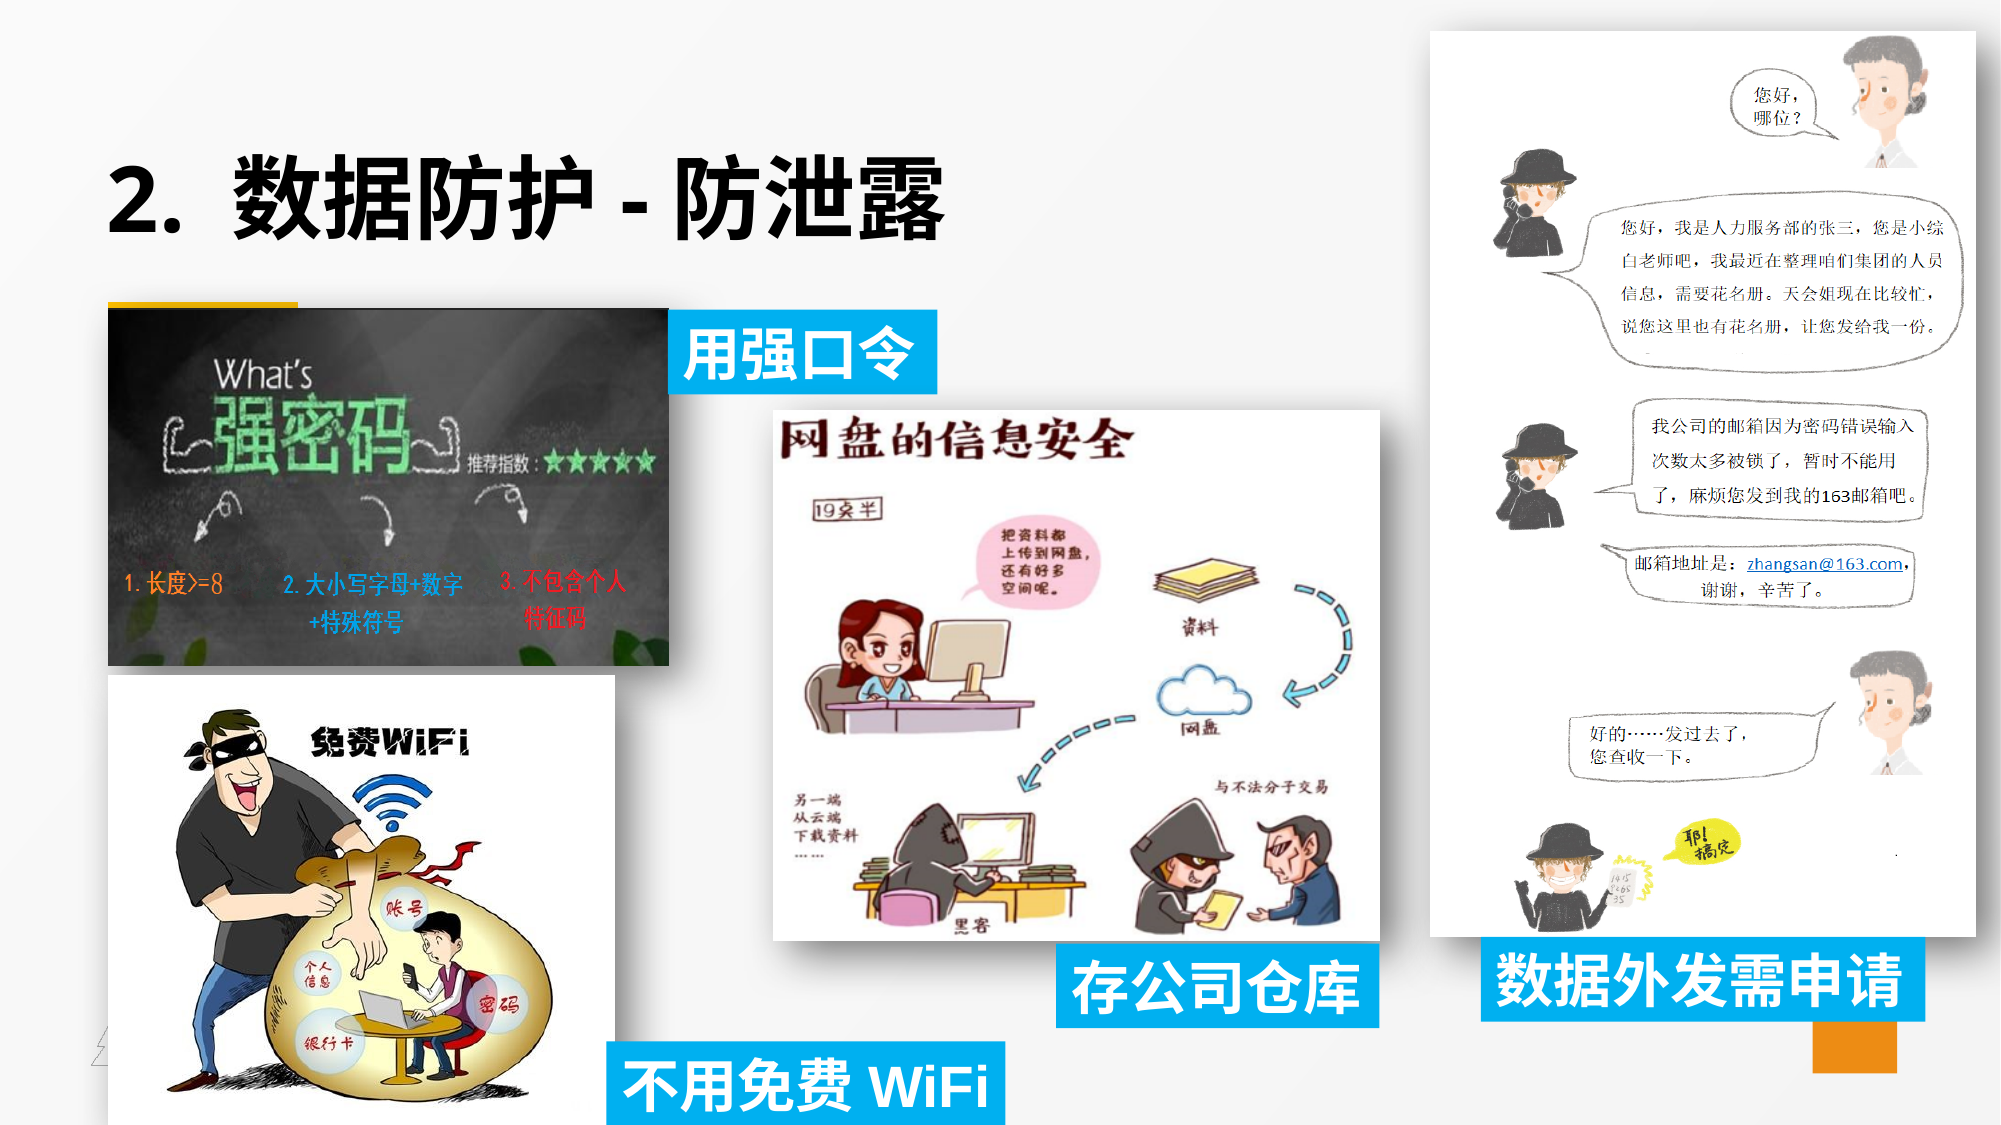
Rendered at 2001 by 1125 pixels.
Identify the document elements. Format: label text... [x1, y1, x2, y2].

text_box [773, 410, 1380, 1030]
picture [72, 1015, 108, 1080]
slide_number [1808, 1023, 1902, 1078]
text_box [1430, 31, 1976, 1023]
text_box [108, 675, 998, 1125]
title 2. 数据防护-防泄露 [91, 138, 1412, 267]
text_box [108, 308, 938, 666]
text_box [107, 301, 116, 309]
